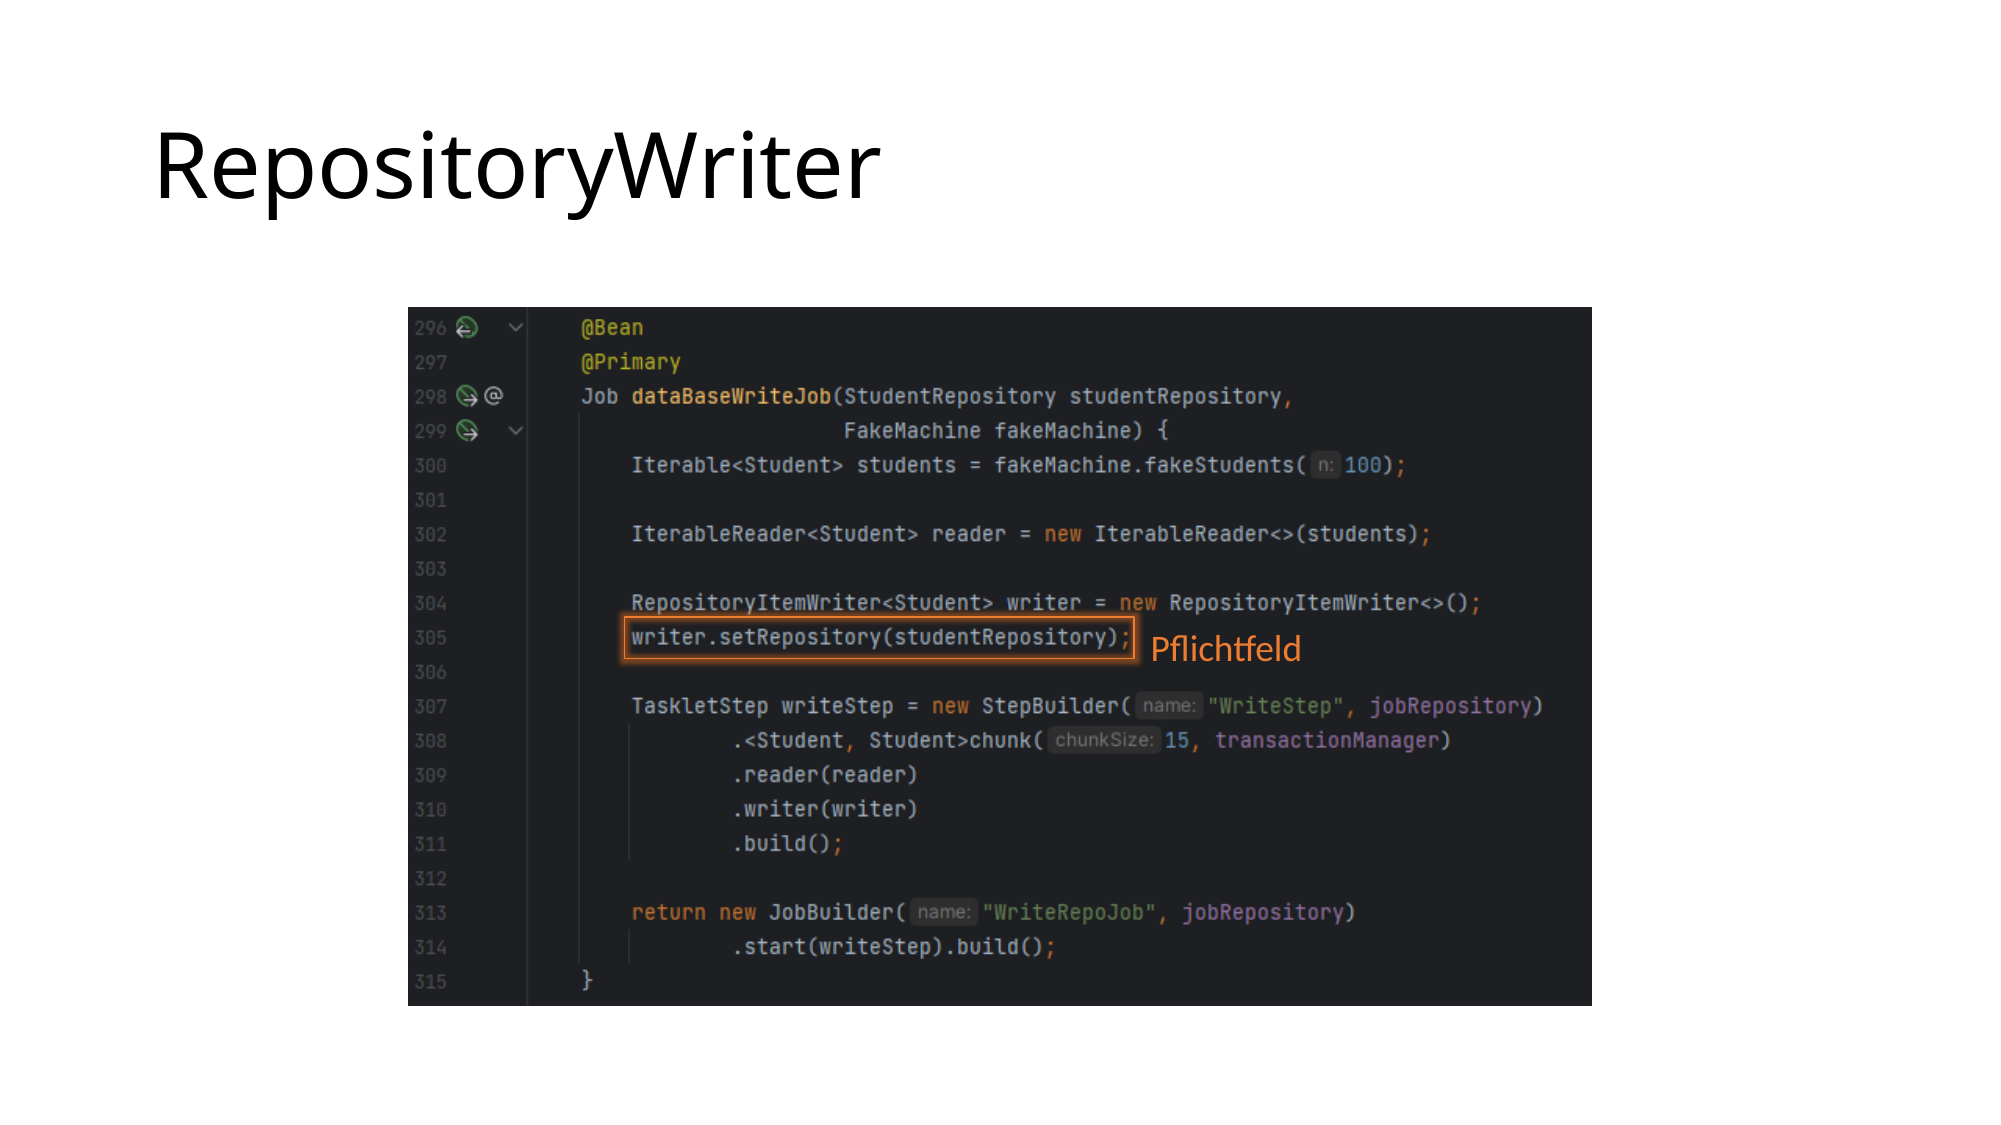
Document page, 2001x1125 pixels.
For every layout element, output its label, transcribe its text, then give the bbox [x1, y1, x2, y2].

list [408, 307, 1592, 1006]
title RepositoryWriter [137, 59, 1863, 278]
